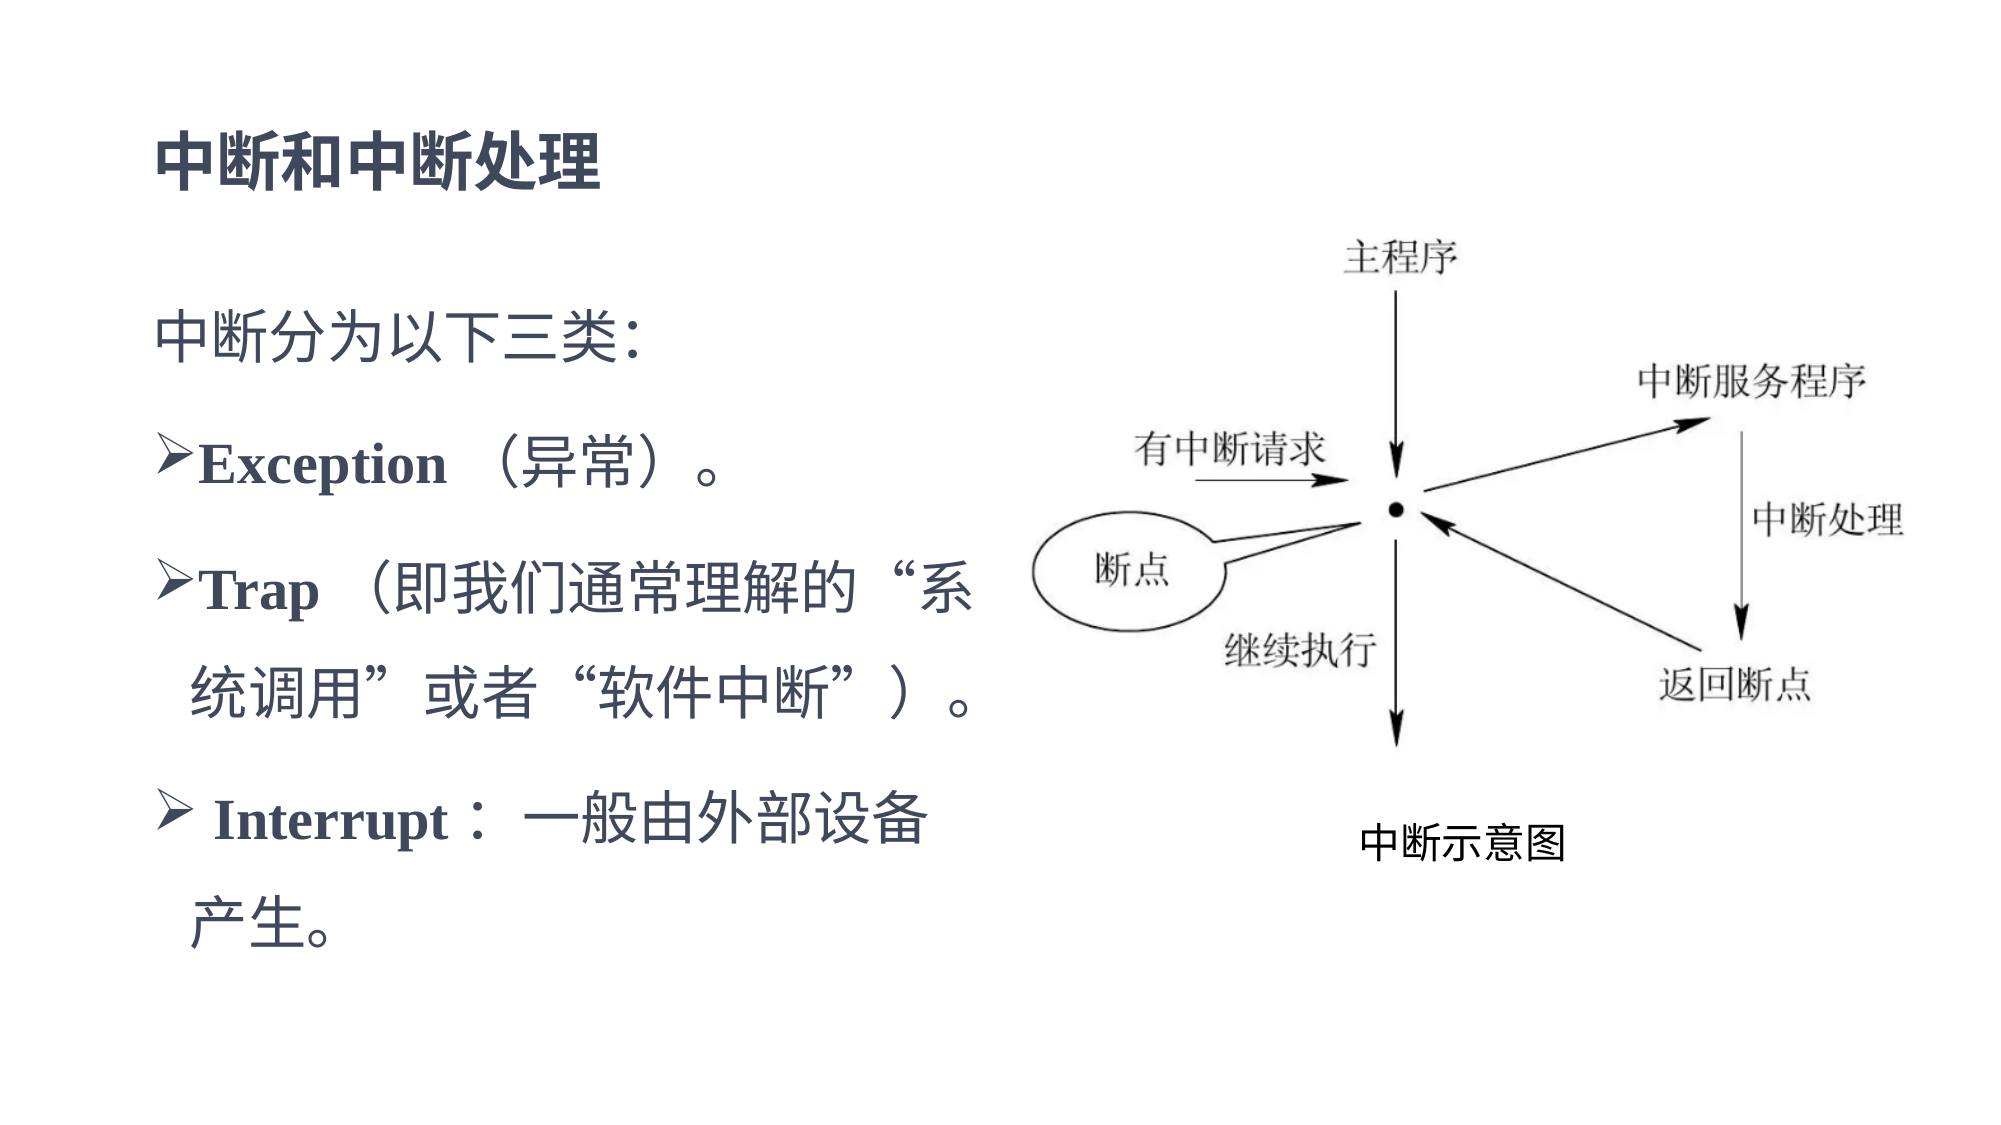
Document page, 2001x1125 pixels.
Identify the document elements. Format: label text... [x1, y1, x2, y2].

title 中断和中断处理 [137, 59, 1863, 257]
list 中断分为以下三类： Exception（异常）。 Trap（即我们通常理解的“系统调用”或者“软件中断”）。 Interrupt：一般由外部设备产生。 [137, 257, 1000, 1014]
text_box 中断示意图 [1310, 809, 1615, 875]
picture [999, 228, 1926, 766]
